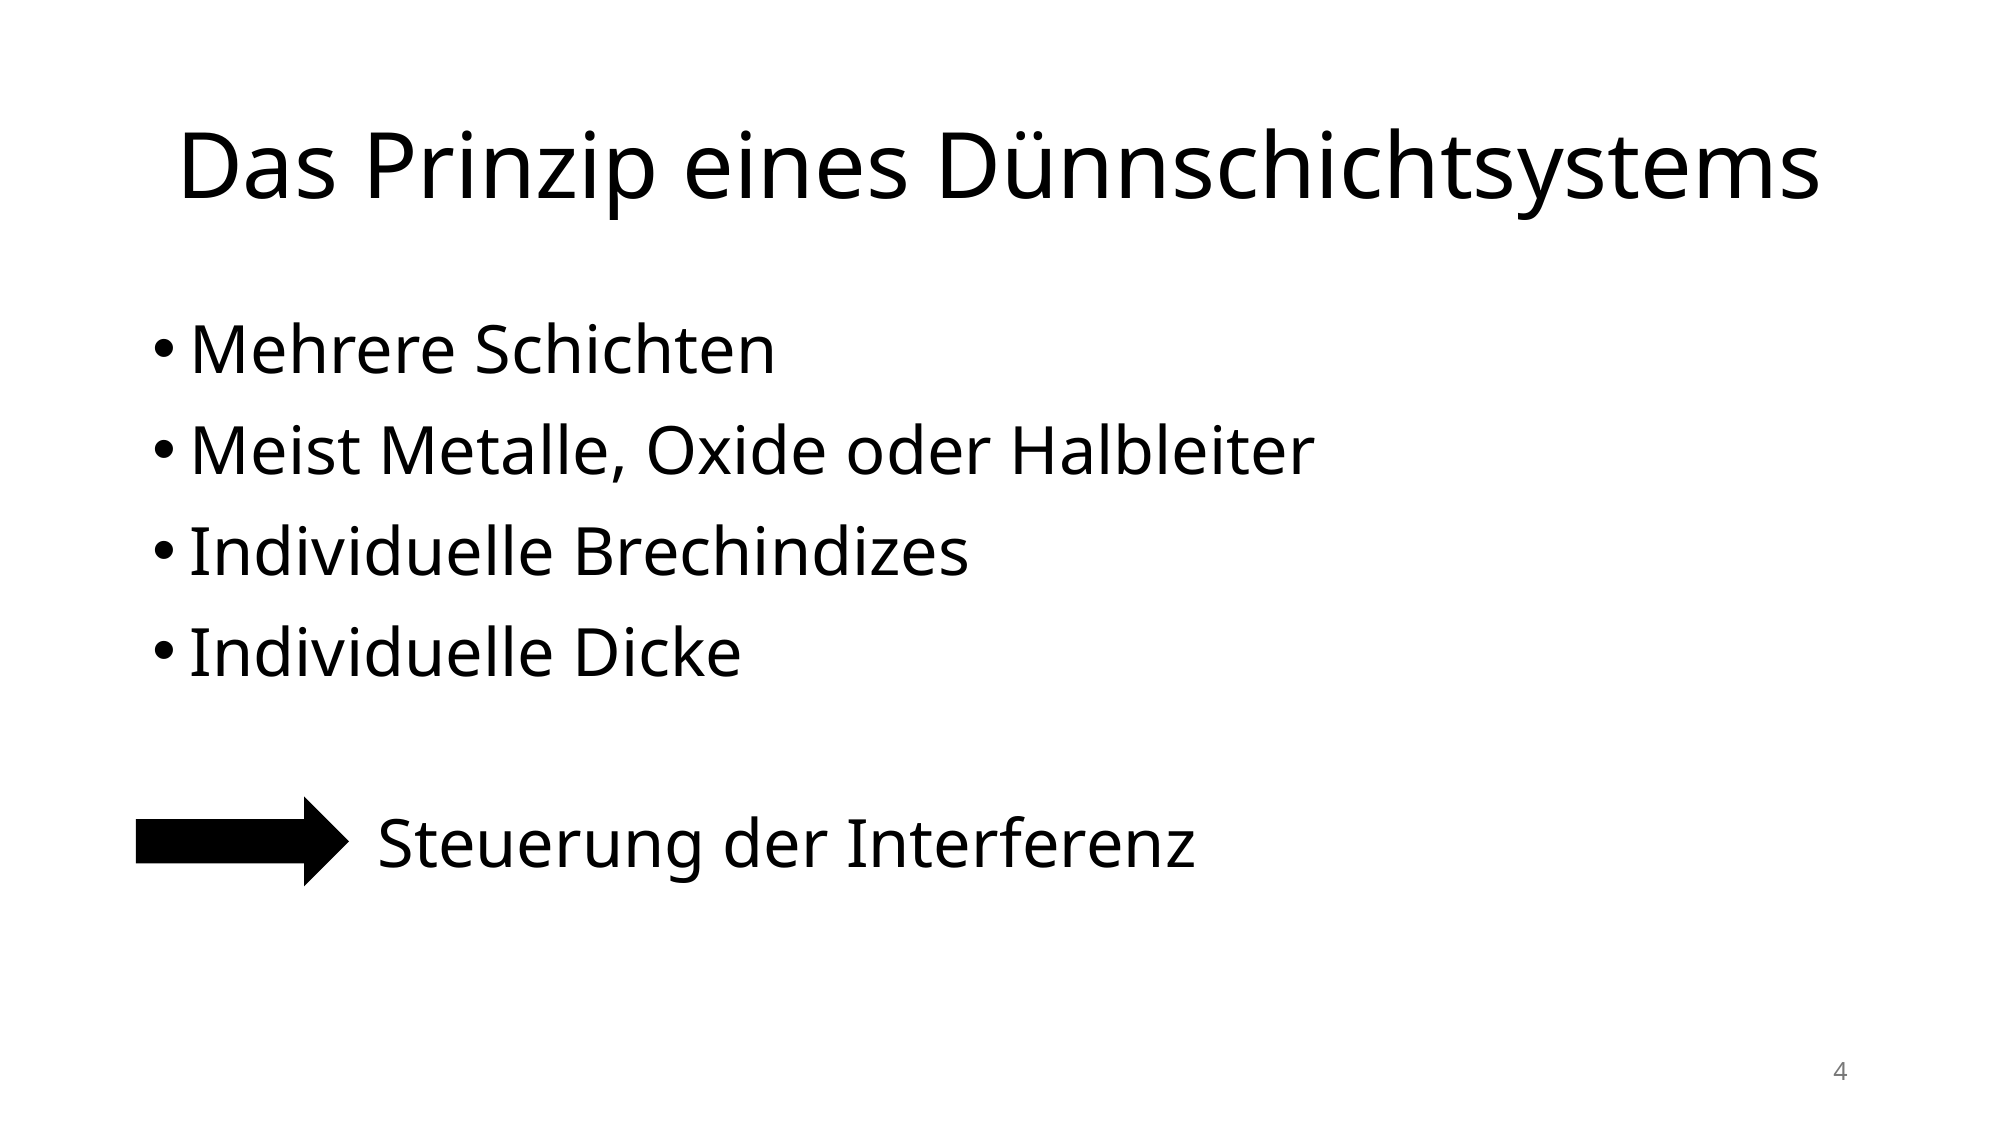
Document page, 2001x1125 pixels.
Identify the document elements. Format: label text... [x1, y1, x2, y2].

slide_number 4 [1412, 1042, 1863, 1103]
title Das Prinzip eines Dünnschichtsystems [137, 59, 1863, 278]
text_box [135, 796, 350, 887]
list Mehrere Schichten Meist Metalle, Oxide oder Halbleiter Individuelle Brechindizes Individuelle Dicke Steuerung der Interferenz [137, 299, 1863, 1014]
